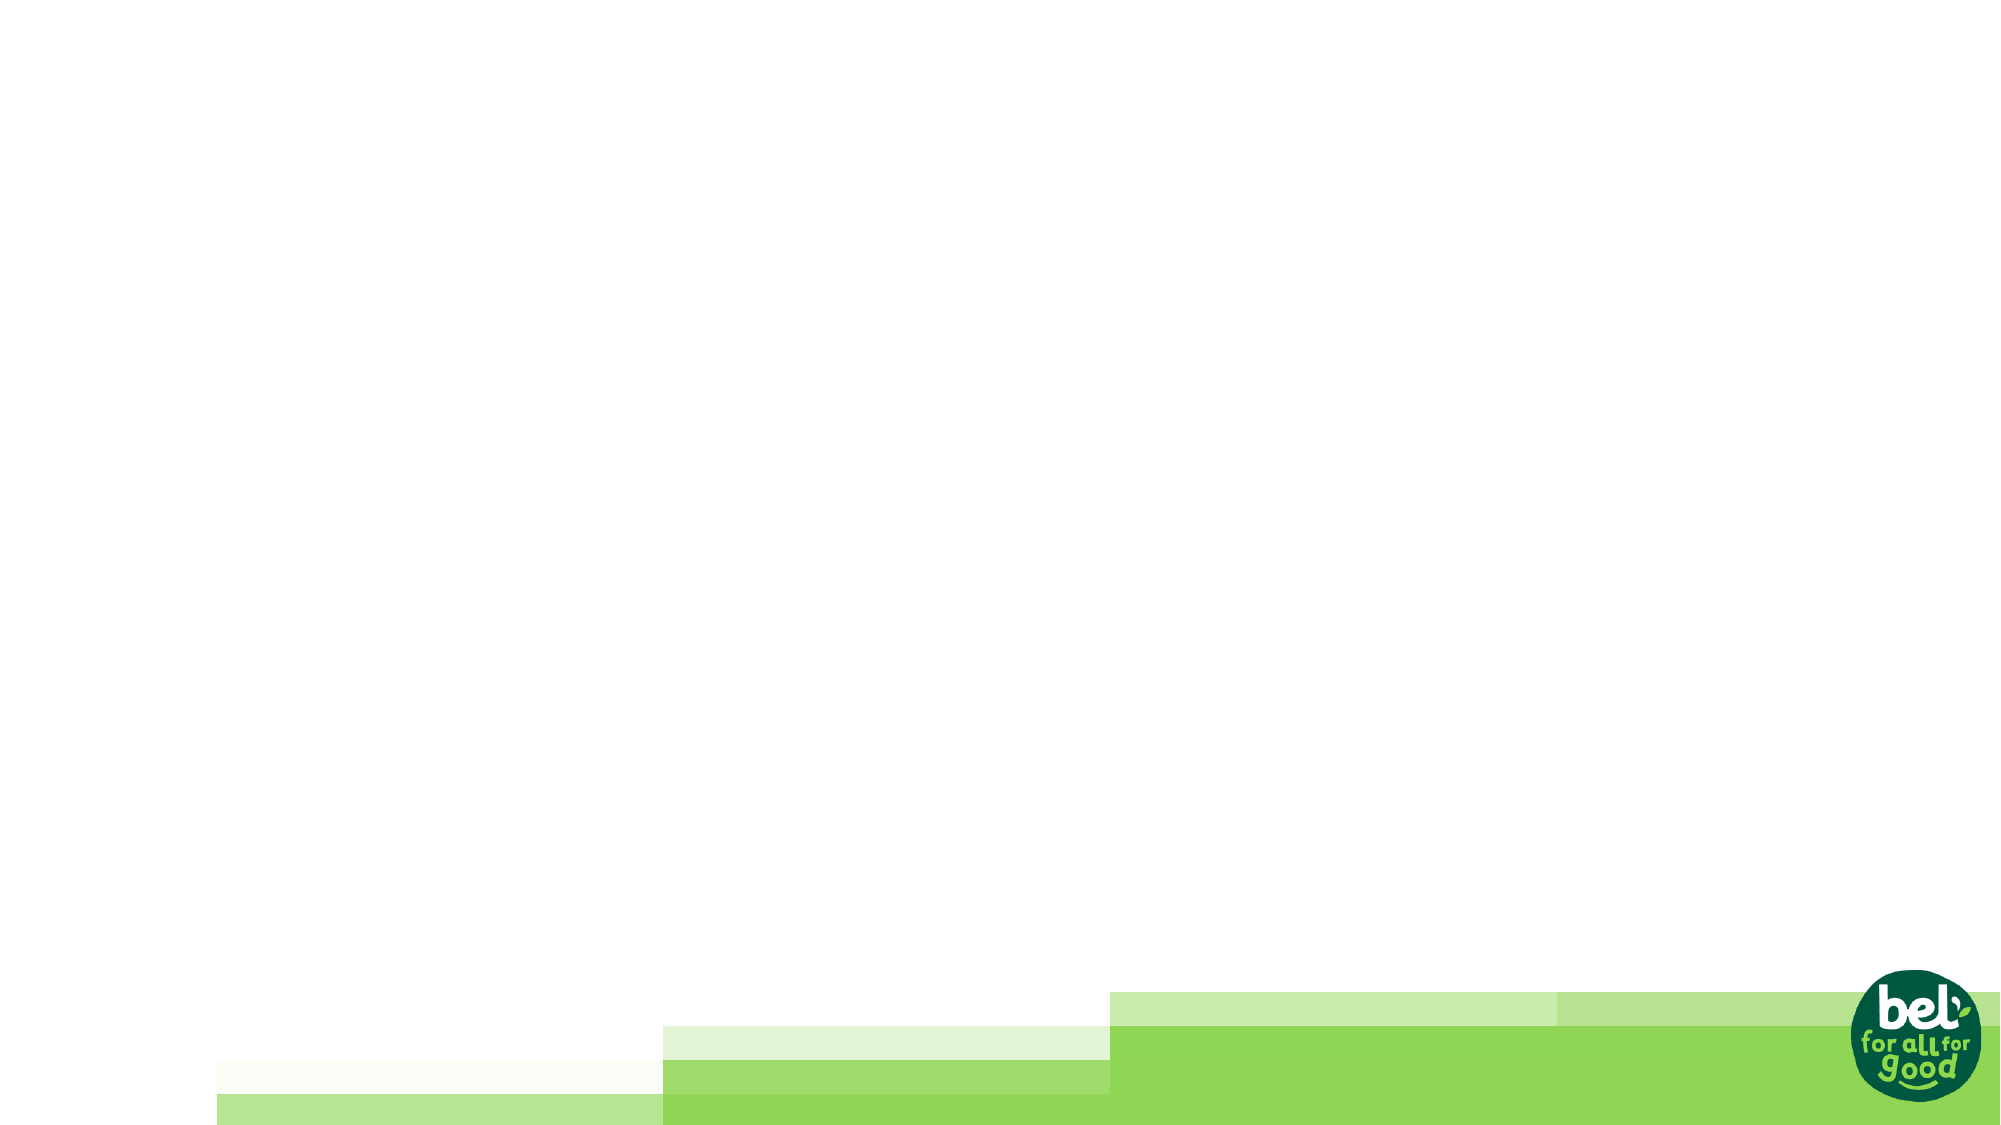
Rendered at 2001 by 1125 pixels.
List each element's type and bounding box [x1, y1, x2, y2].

picture [1844, 964, 1988, 1107]
